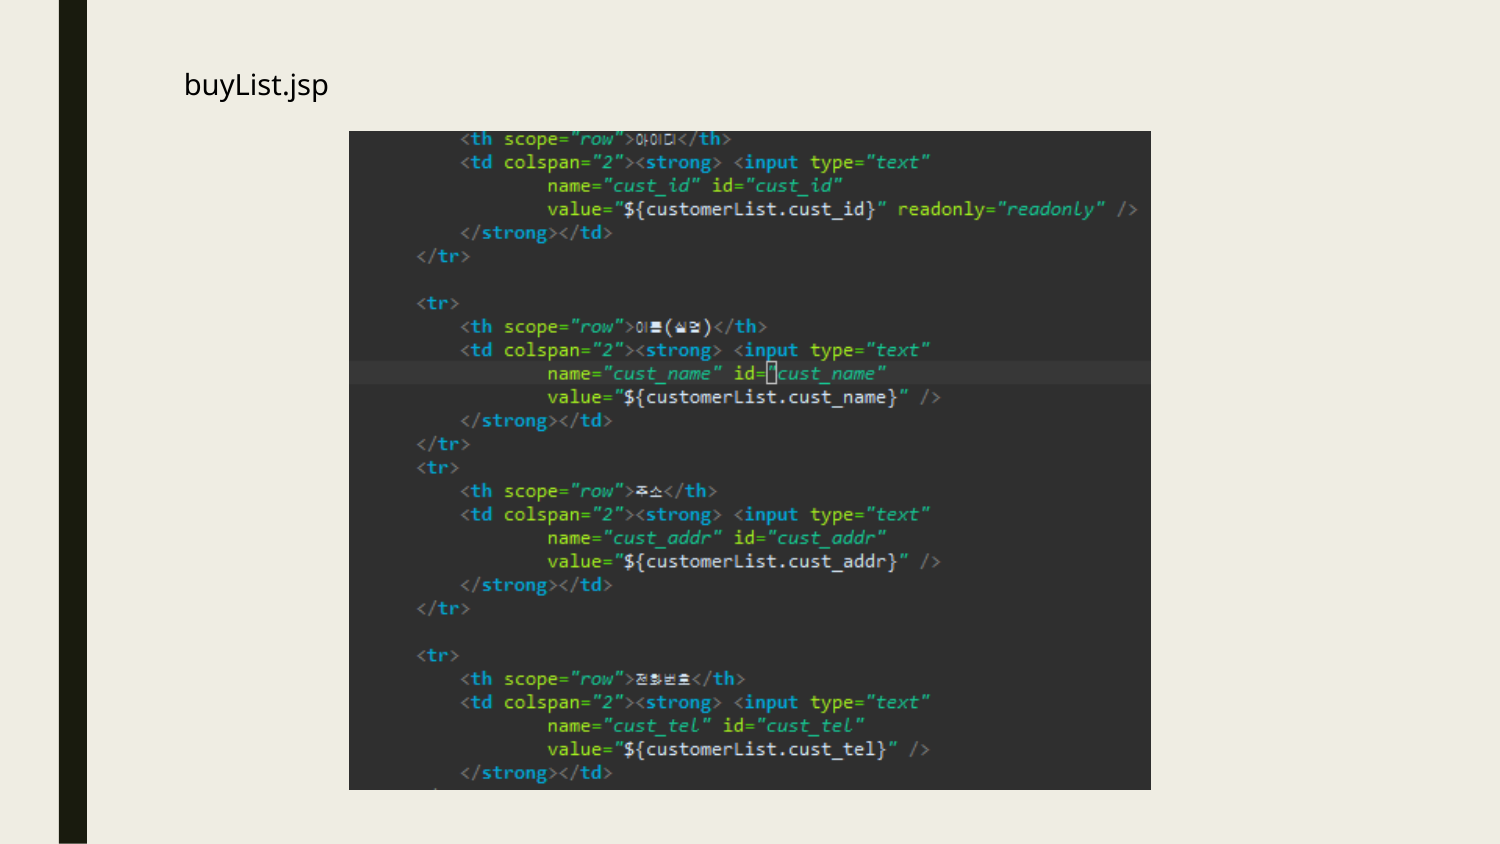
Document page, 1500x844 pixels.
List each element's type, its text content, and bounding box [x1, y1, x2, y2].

picture [348, 131, 1151, 790]
text_box buyList.jsp [168, 51, 859, 132]
